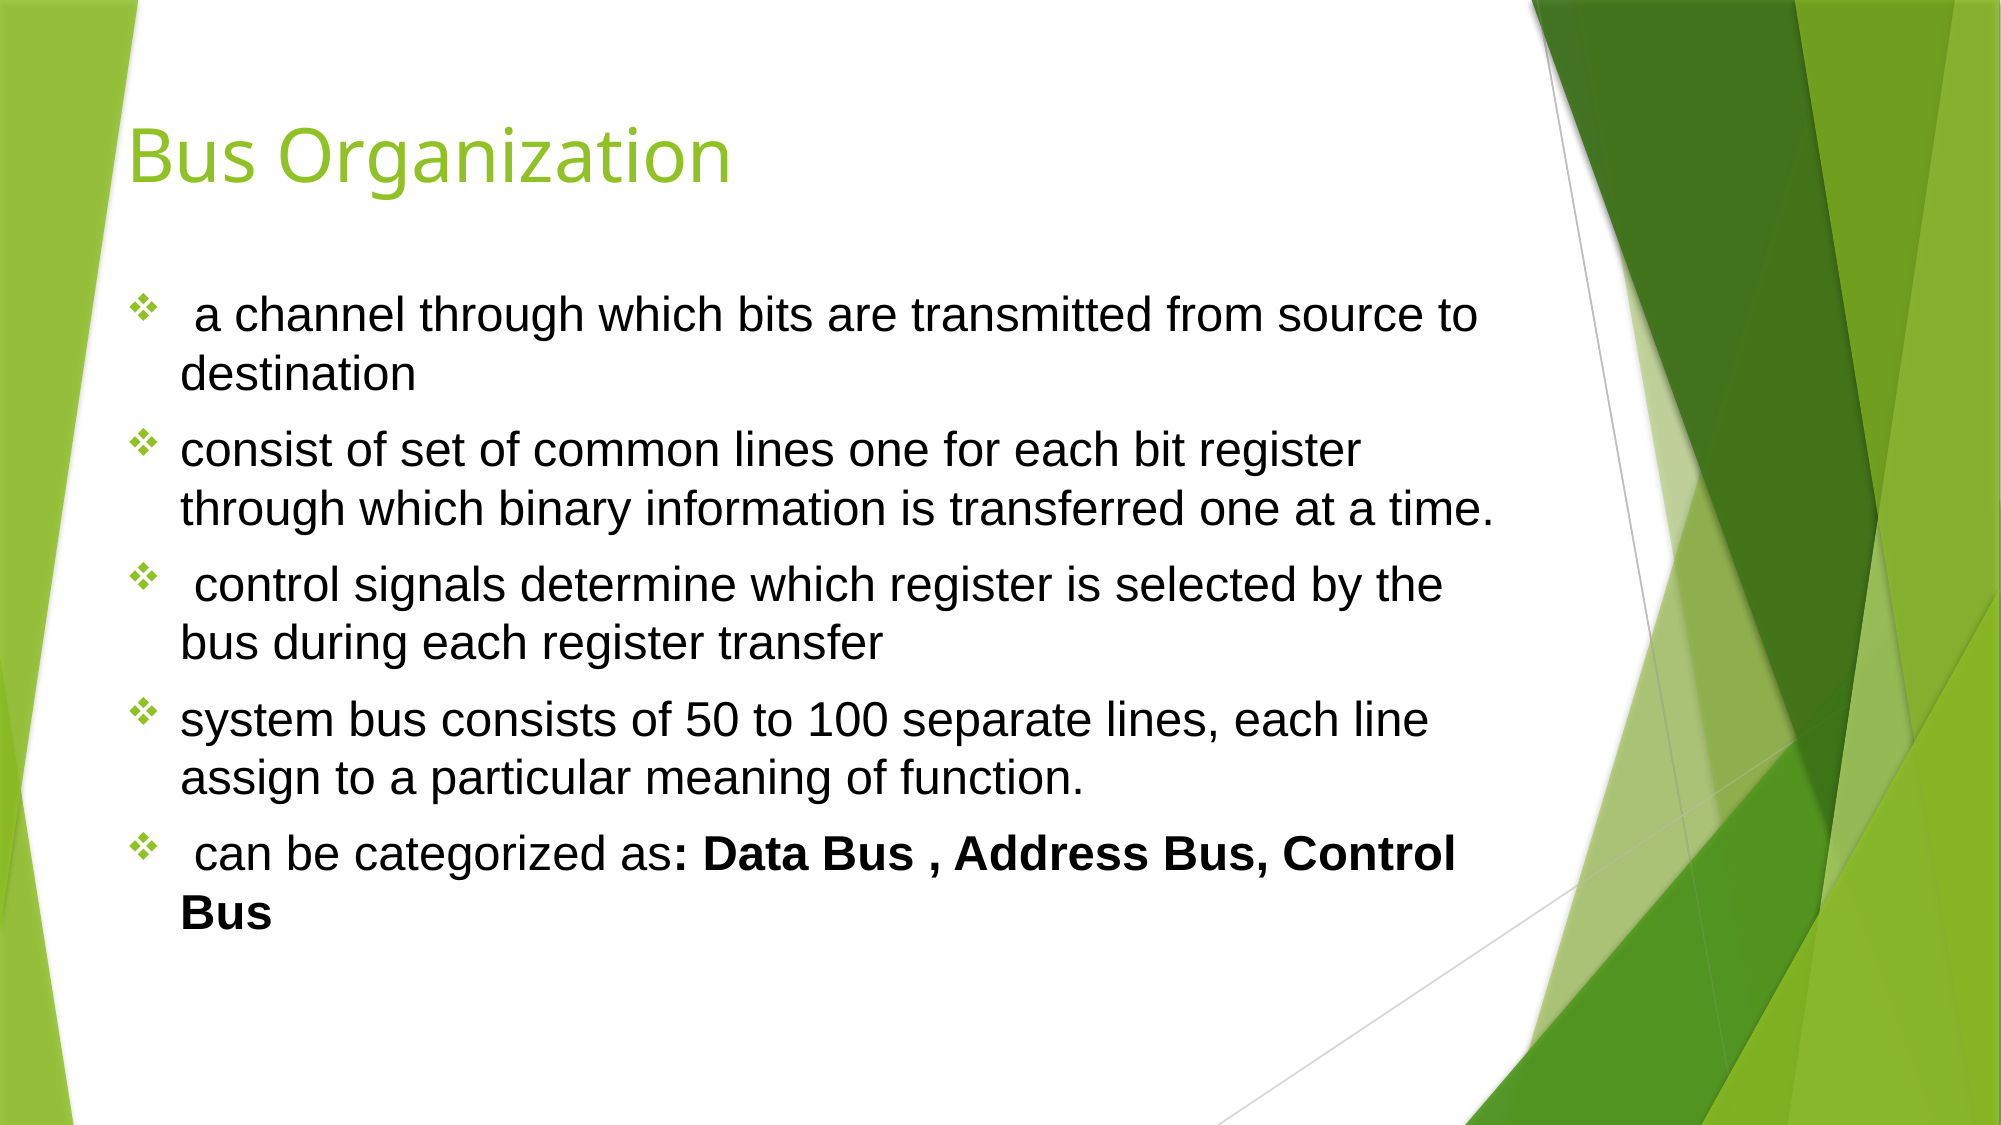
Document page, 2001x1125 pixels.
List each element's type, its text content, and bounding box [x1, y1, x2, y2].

title Bus Organization [111, 99, 1522, 220]
list a channel through which bits are transmitted from source to destination consist of set of common lines one for each bit register through which binary information is transferred one at a time. control signals determine which register is selected by the bus during each register transfer system bus consists of 50 to 100 separate lines, each line assign to a particular meaning of function. can be categorized as: Data Bus , Address Bus, Control Bus [111, 220, 1522, 991]
